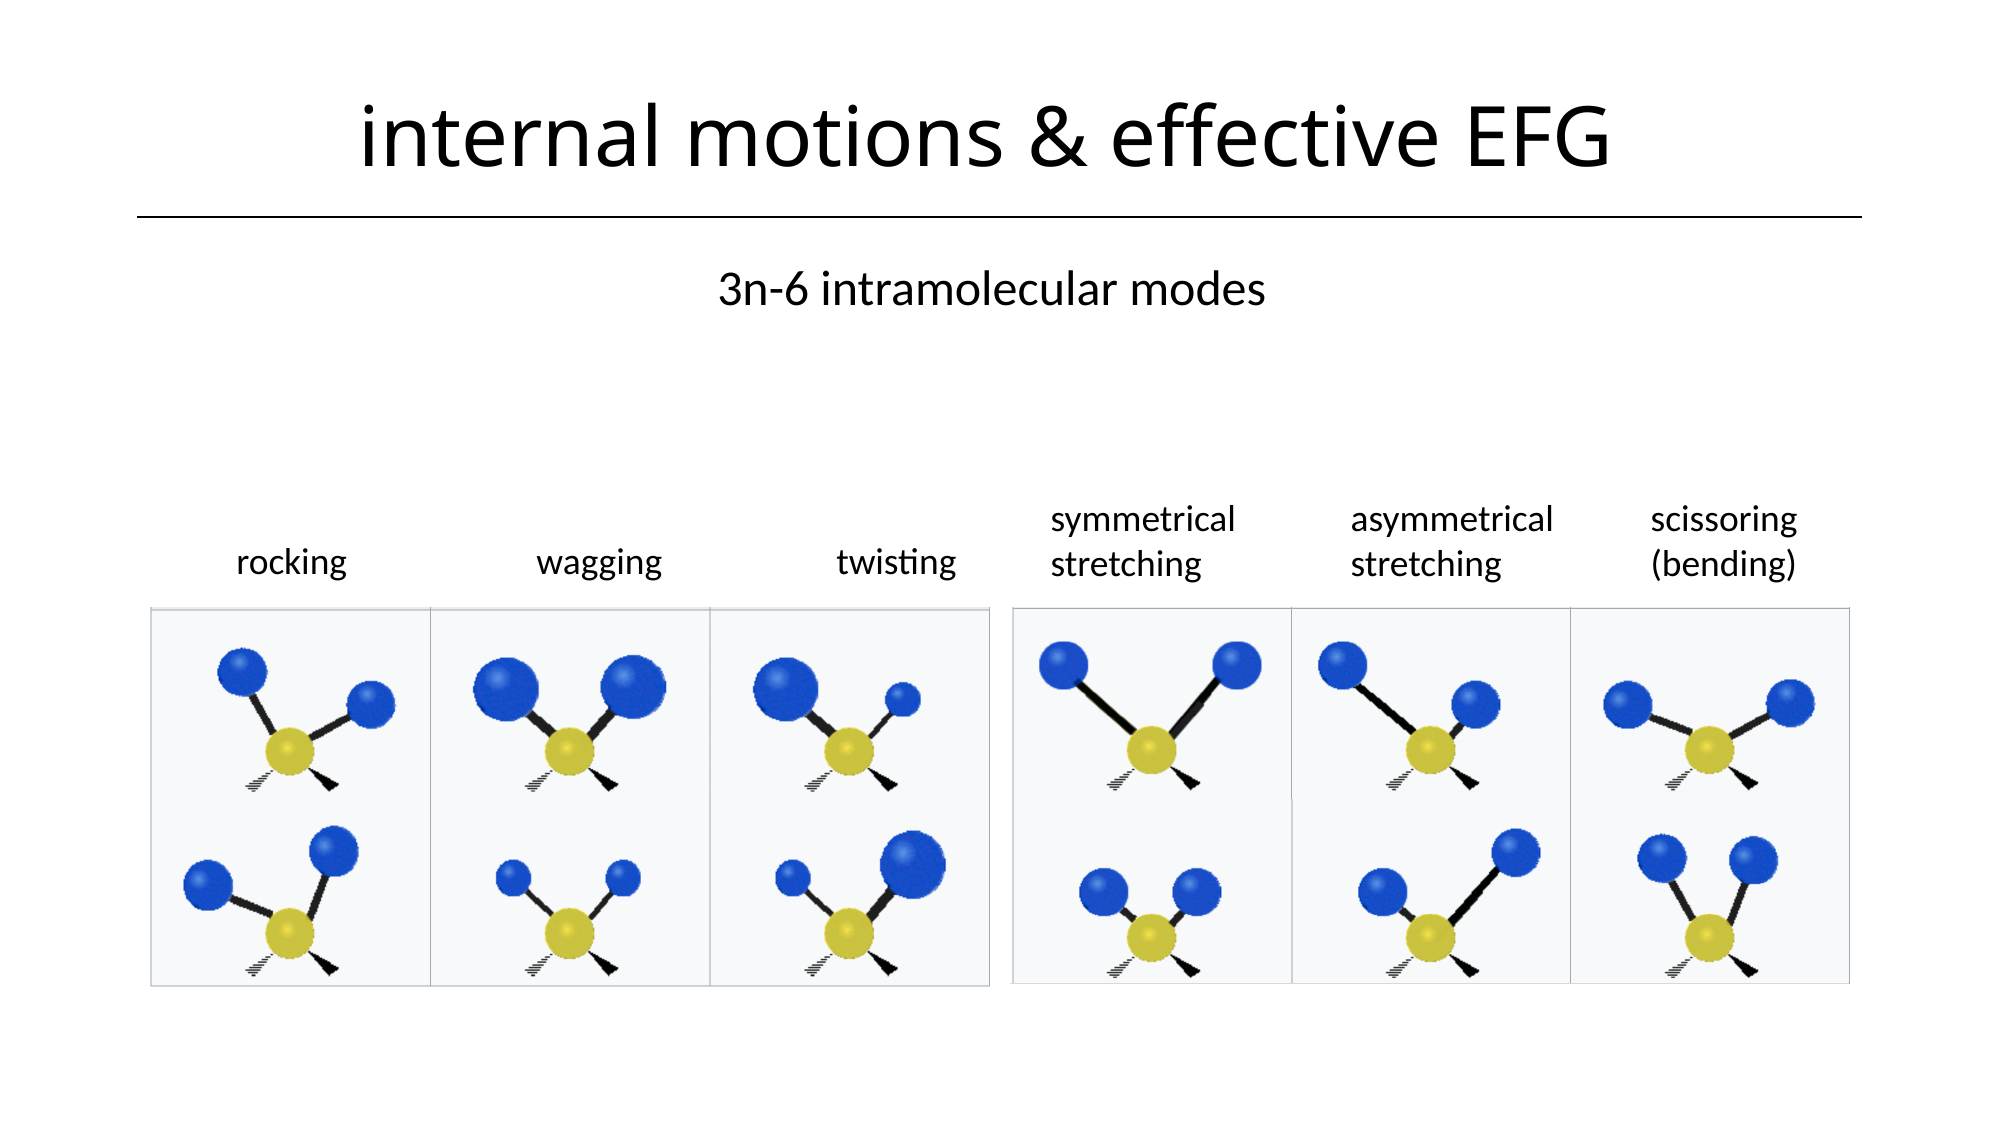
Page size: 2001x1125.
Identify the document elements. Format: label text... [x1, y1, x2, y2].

picture [144, 607, 1000, 999]
title internal motions & effective EFG [134, 30, 1860, 248]
text_box rocking wagging twisting [221, 529, 998, 607]
list 3n-6 intramolecular modes [702, 254, 1450, 415]
picture [1006, 607, 1860, 984]
text_box symmetrical asymmetrical scissoring stretching stretching (bending) [1035, 487, 1863, 592]
